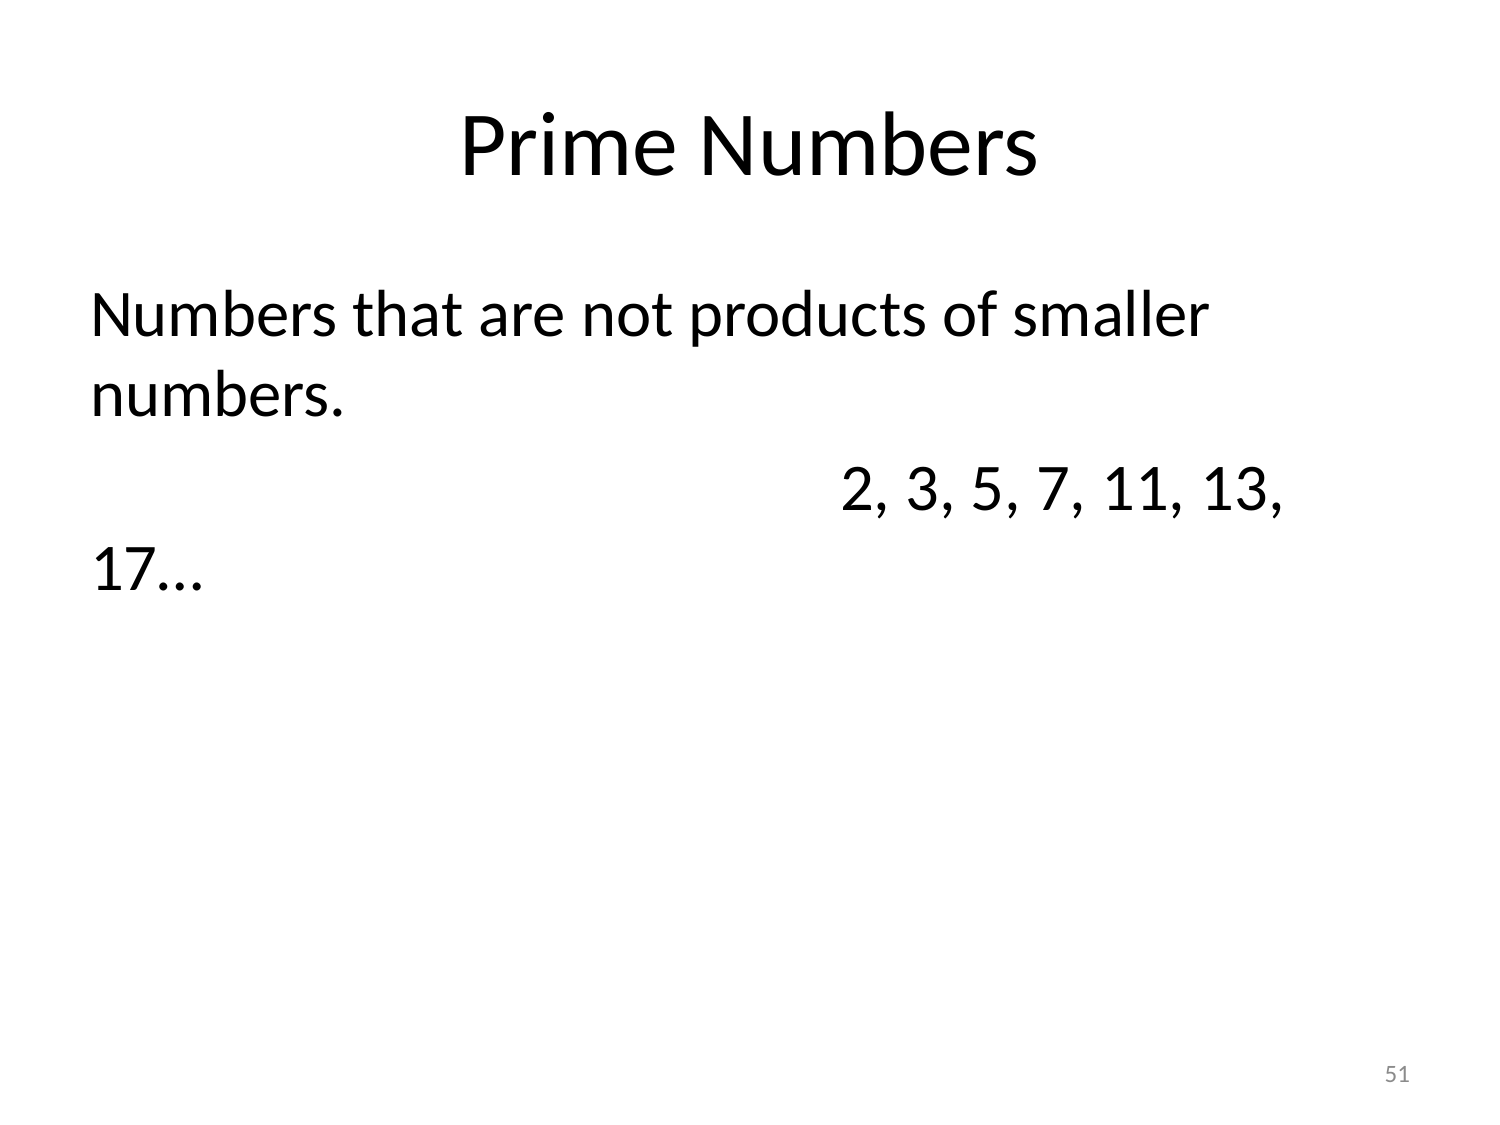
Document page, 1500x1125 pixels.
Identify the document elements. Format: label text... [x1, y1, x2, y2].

list Numbers that are not products of smaller numbers. 2, 3, 5, 7, 11, 13, 17… [75, 262, 1425, 1005]
title Prime Numbers [75, 45, 1425, 233]
slide_number 51 [1074, 1042, 1425, 1103]
